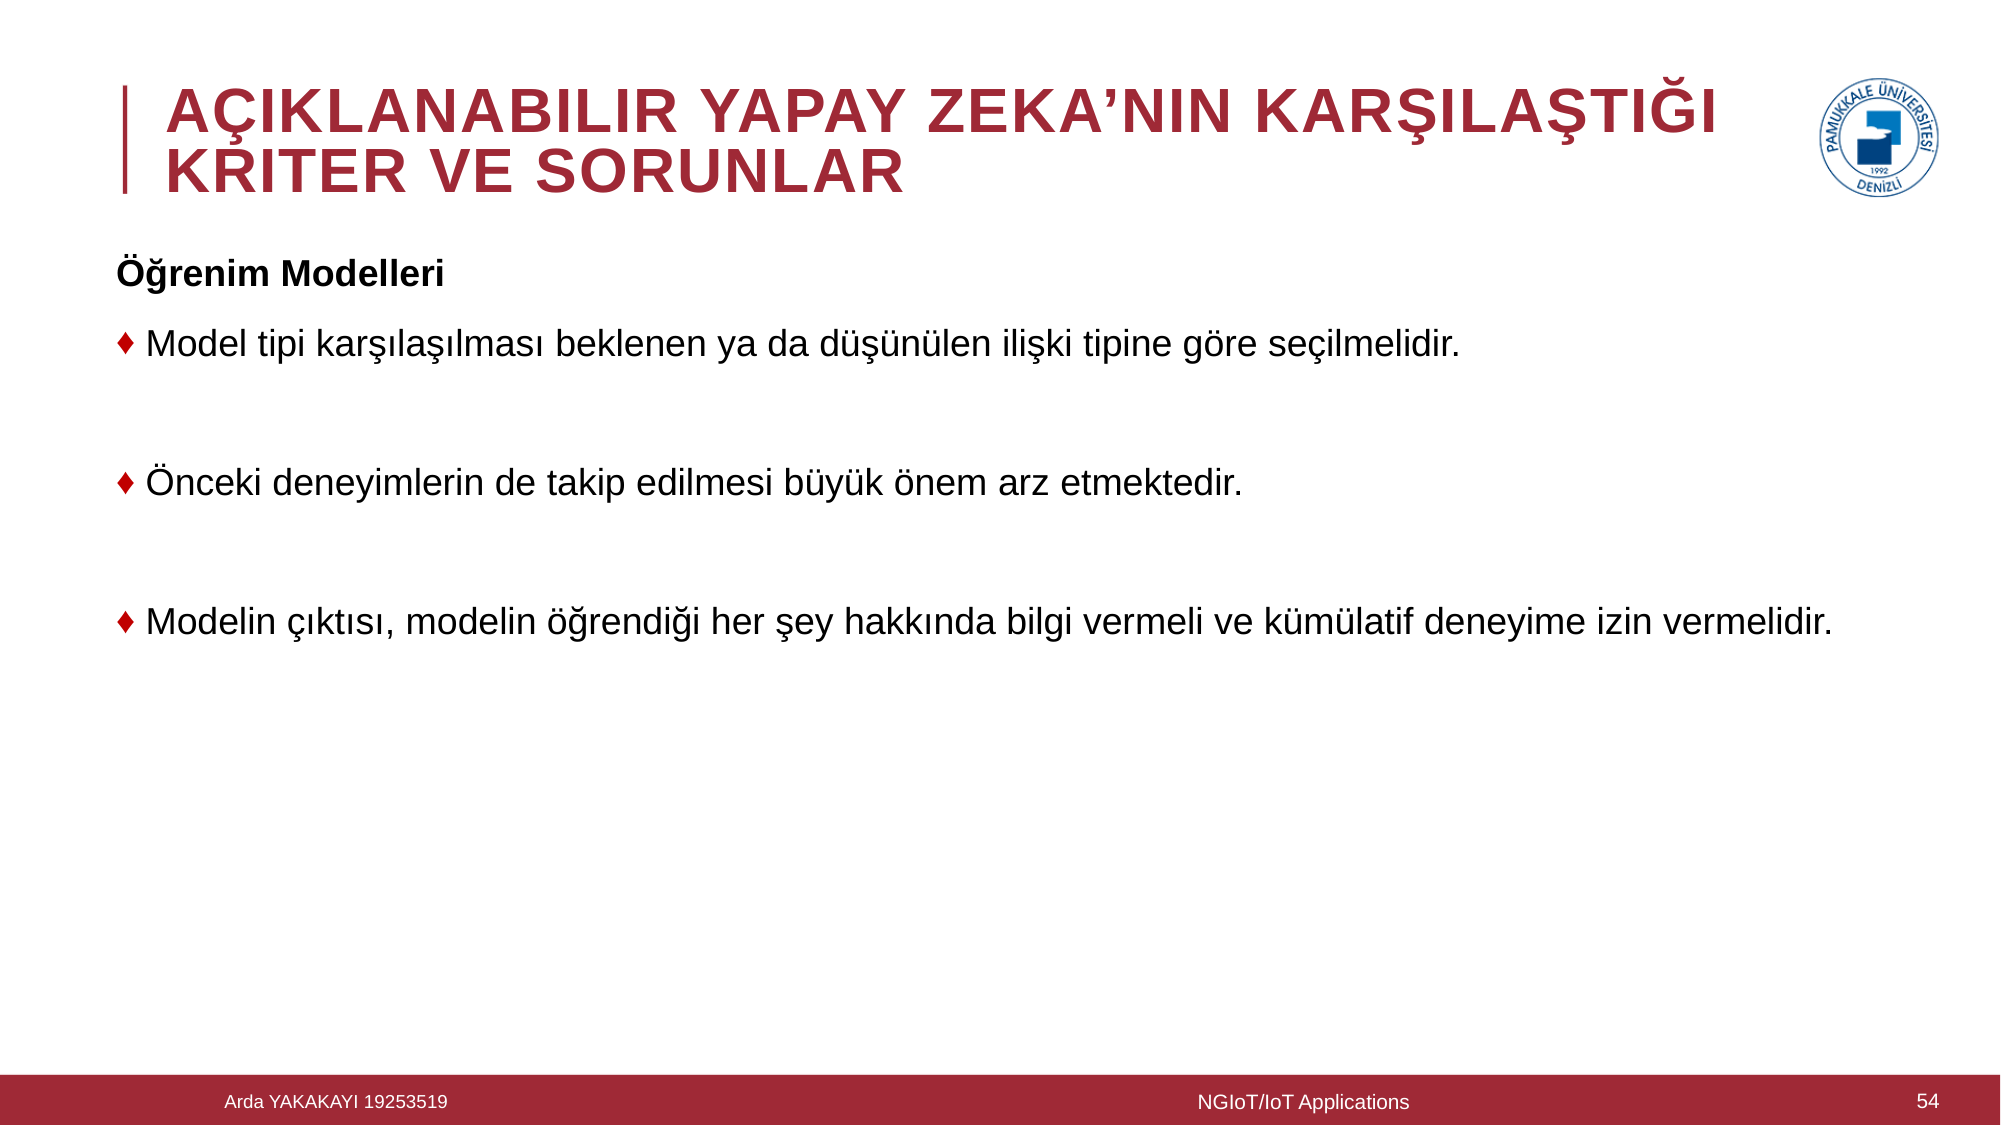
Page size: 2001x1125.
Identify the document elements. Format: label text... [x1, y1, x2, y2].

title Açıklanabilir Yapay Zeka’nın Karşılaştığı Kriter Ve Sorunlar [150, 72, 1883, 216]
list Öğrenim Modelleri Model tipi karşılaşılması beklenen ya da düşünülen ilişki tipine göre seçilmelidir. Önceki deneyimlerin de takip edilmesi büyük önem arz etmektedir. Modelin çıktısı, modelin öğrendiği her şey hakkında bilgi vermeli ve kümülatif deneyime izin vermelidir. [108, 246, 1892, 1073]
slide_number 54 [1850, 1077, 1955, 1123]
footer NGIoT/IoT Applications [847, 1076, 1761, 1125]
picture [0, 0, 2001, 1125]
